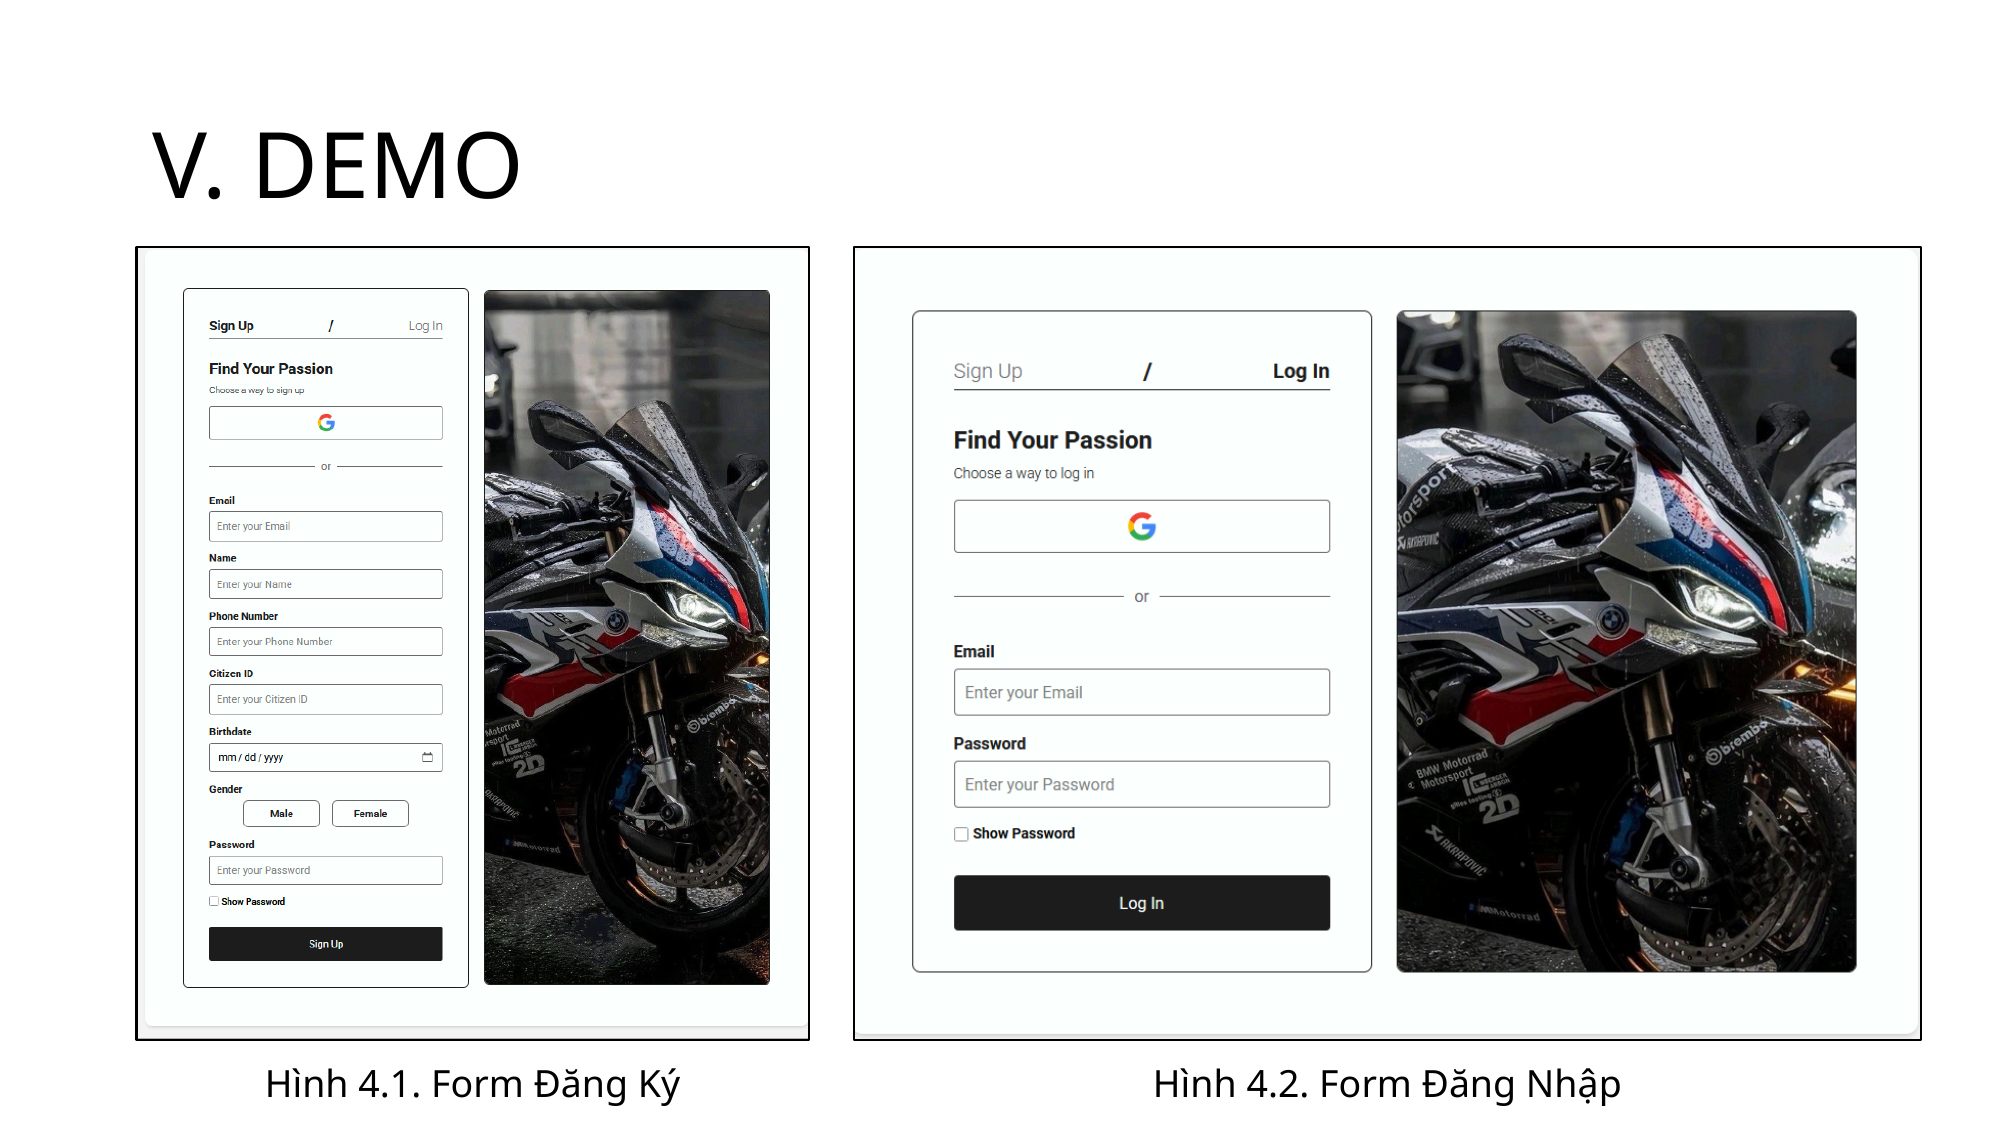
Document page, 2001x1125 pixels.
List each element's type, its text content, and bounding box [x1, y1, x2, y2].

text_box Hình 4.2. Form Đăng Nhập [855, 1053, 1920, 1113]
title V. DEMO [137, 59, 1863, 278]
picture [136, 247, 809, 1040]
picture [854, 247, 1921, 1040]
text_box Hình 4.1. Form Đăng Ký [137, 1053, 808, 1113]
